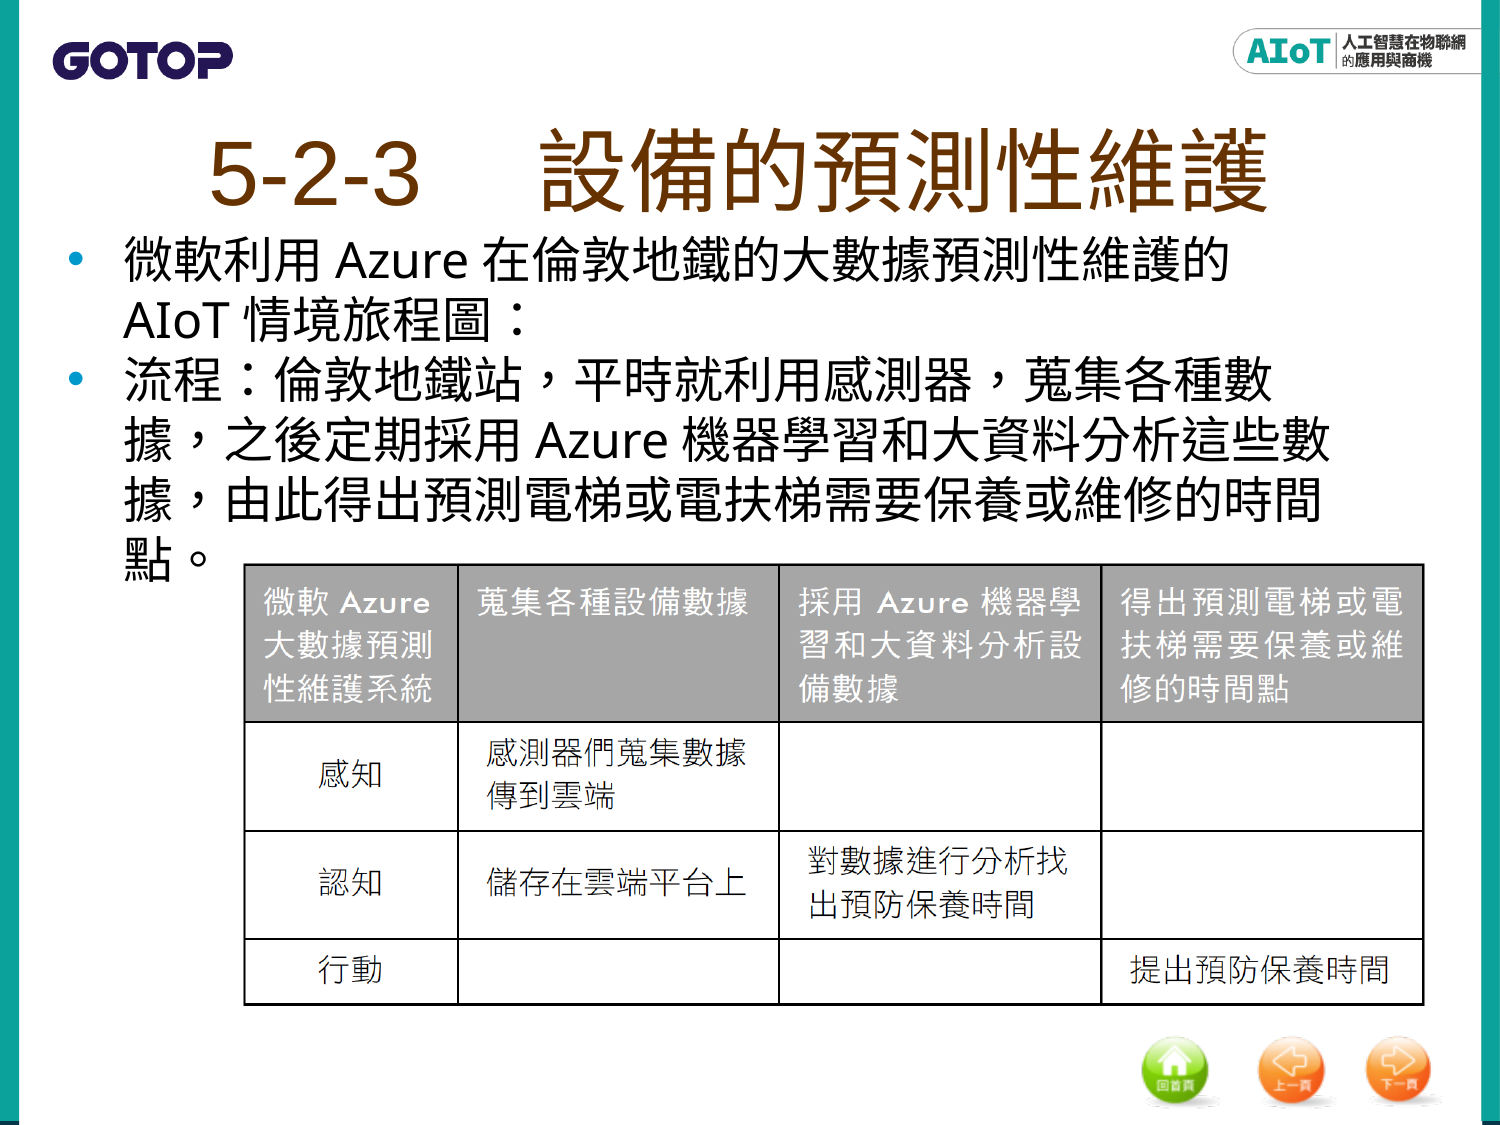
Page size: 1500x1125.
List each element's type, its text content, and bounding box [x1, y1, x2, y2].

picture [0, 275, 1500, 1125]
picture [0, 0, 1500, 62]
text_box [1136, 1038, 1442, 1113]
title 5-2-3 設備的預測性維護 [0, 62, 1500, 275]
text_box 微軟利用Azure在倫敦地鐵的大數據預測性維護的AIoT情境旅程圖： 流程：倫敦地鐵站，平時就利用感測器，蒐集各種數據，之後定期採用Azure機器學習和大資料分析這些數據，由此得出預測電梯或電扶梯需要保養或維修的時間點。 [52, 220, 1360, 596]
